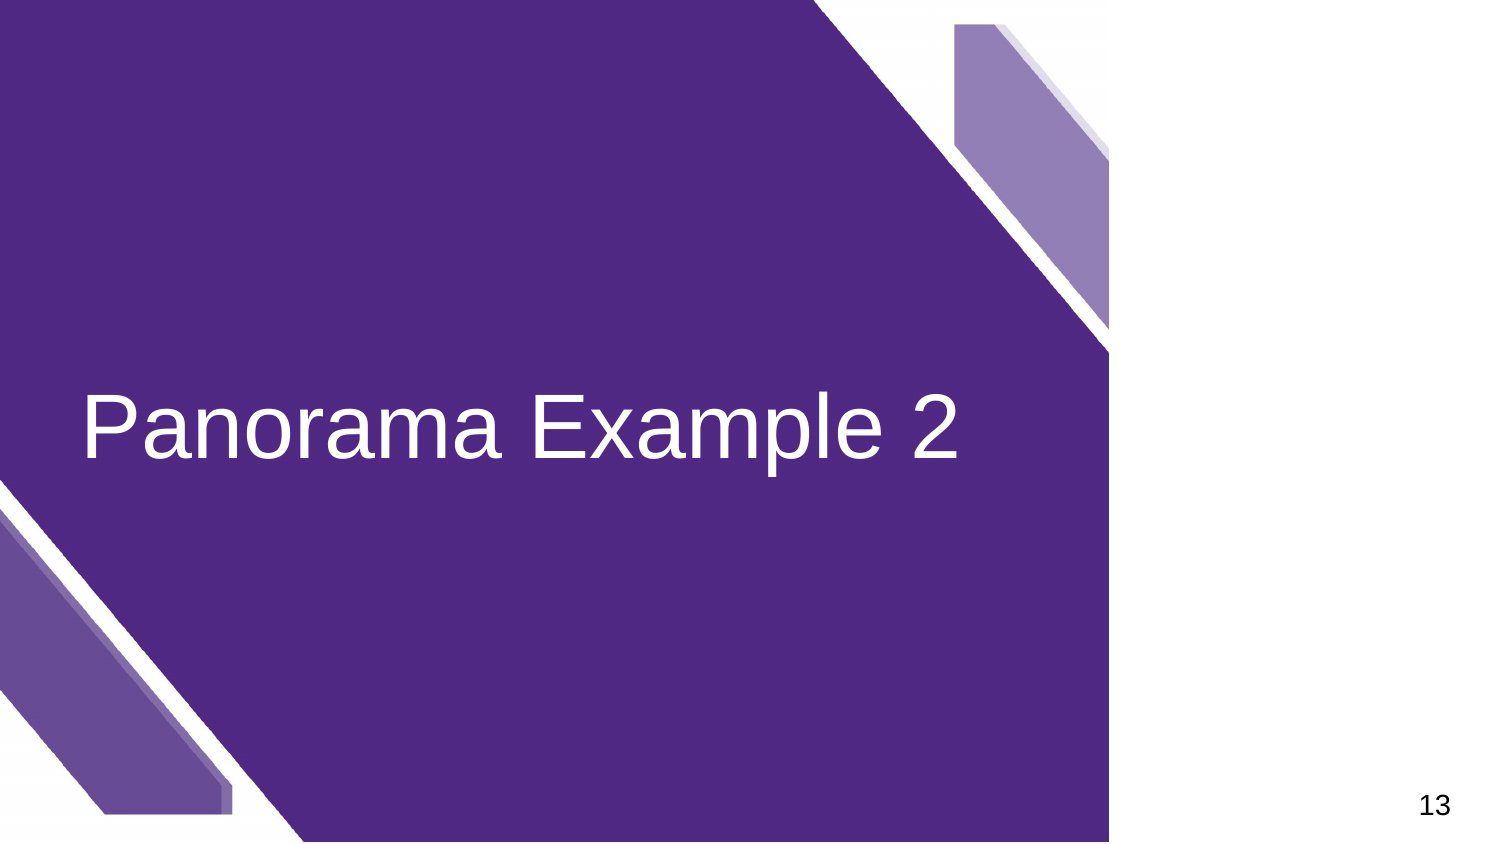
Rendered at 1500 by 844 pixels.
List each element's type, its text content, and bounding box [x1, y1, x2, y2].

picture [0, 0, 1500, 844]
title Panorama Example 2 [0, 253, 1272, 591]
slide_number 13 [1403, 779, 1494, 844]
